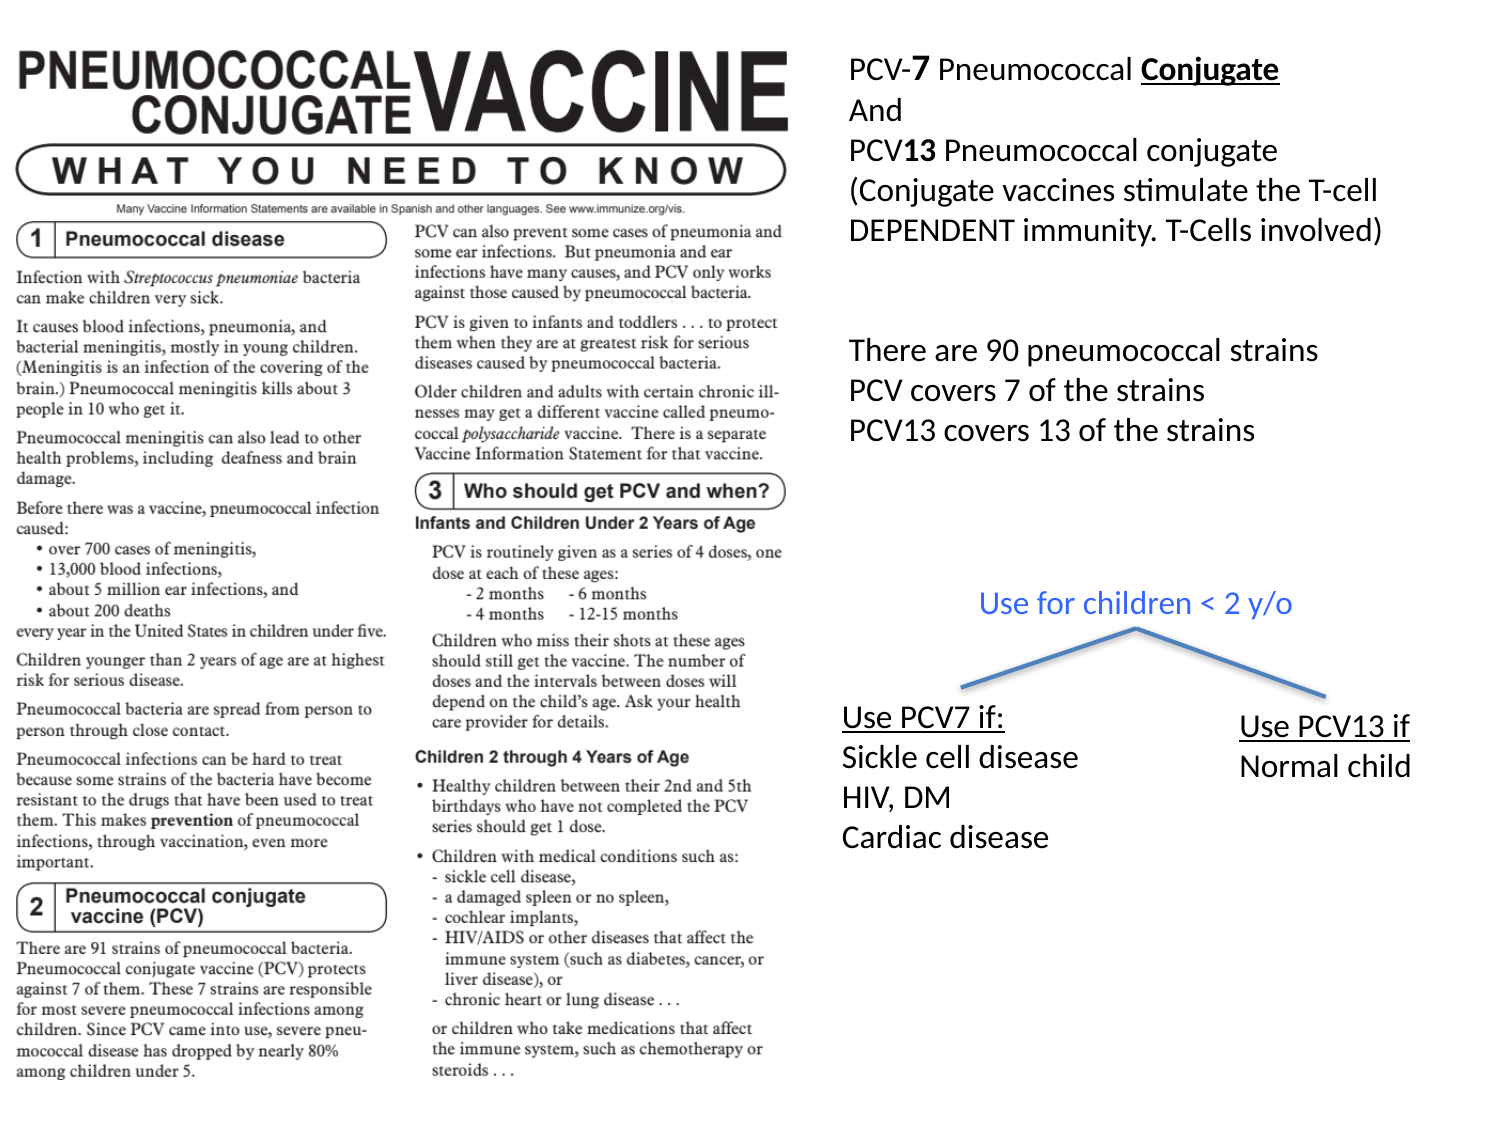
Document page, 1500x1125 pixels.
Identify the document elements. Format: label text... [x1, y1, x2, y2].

text_box Use PCV7 if: Sickle cell disease HIV, DM Cardiac disease [840, 687, 1095, 862]
text_box PCV-7 Pneumococcal Conjugate And PCV13 Pneumococcal conjugate (Conjugate vaccines stimulate the T-cell DEPENDENT immunity. T-Cells involved) There are 90 pneumococcal strains PCV covers 7 of the strains PCV13 covers 13 of the strains [840, 35, 1500, 495]
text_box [1135, 629, 1327, 698]
text_box Use PCV13 if Normal child [1224, 696, 1428, 792]
text_box Use for children < 2 y/o [963, 573, 1309, 627]
picture [0, 0, 836, 1125]
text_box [960, 629, 1133, 688]
